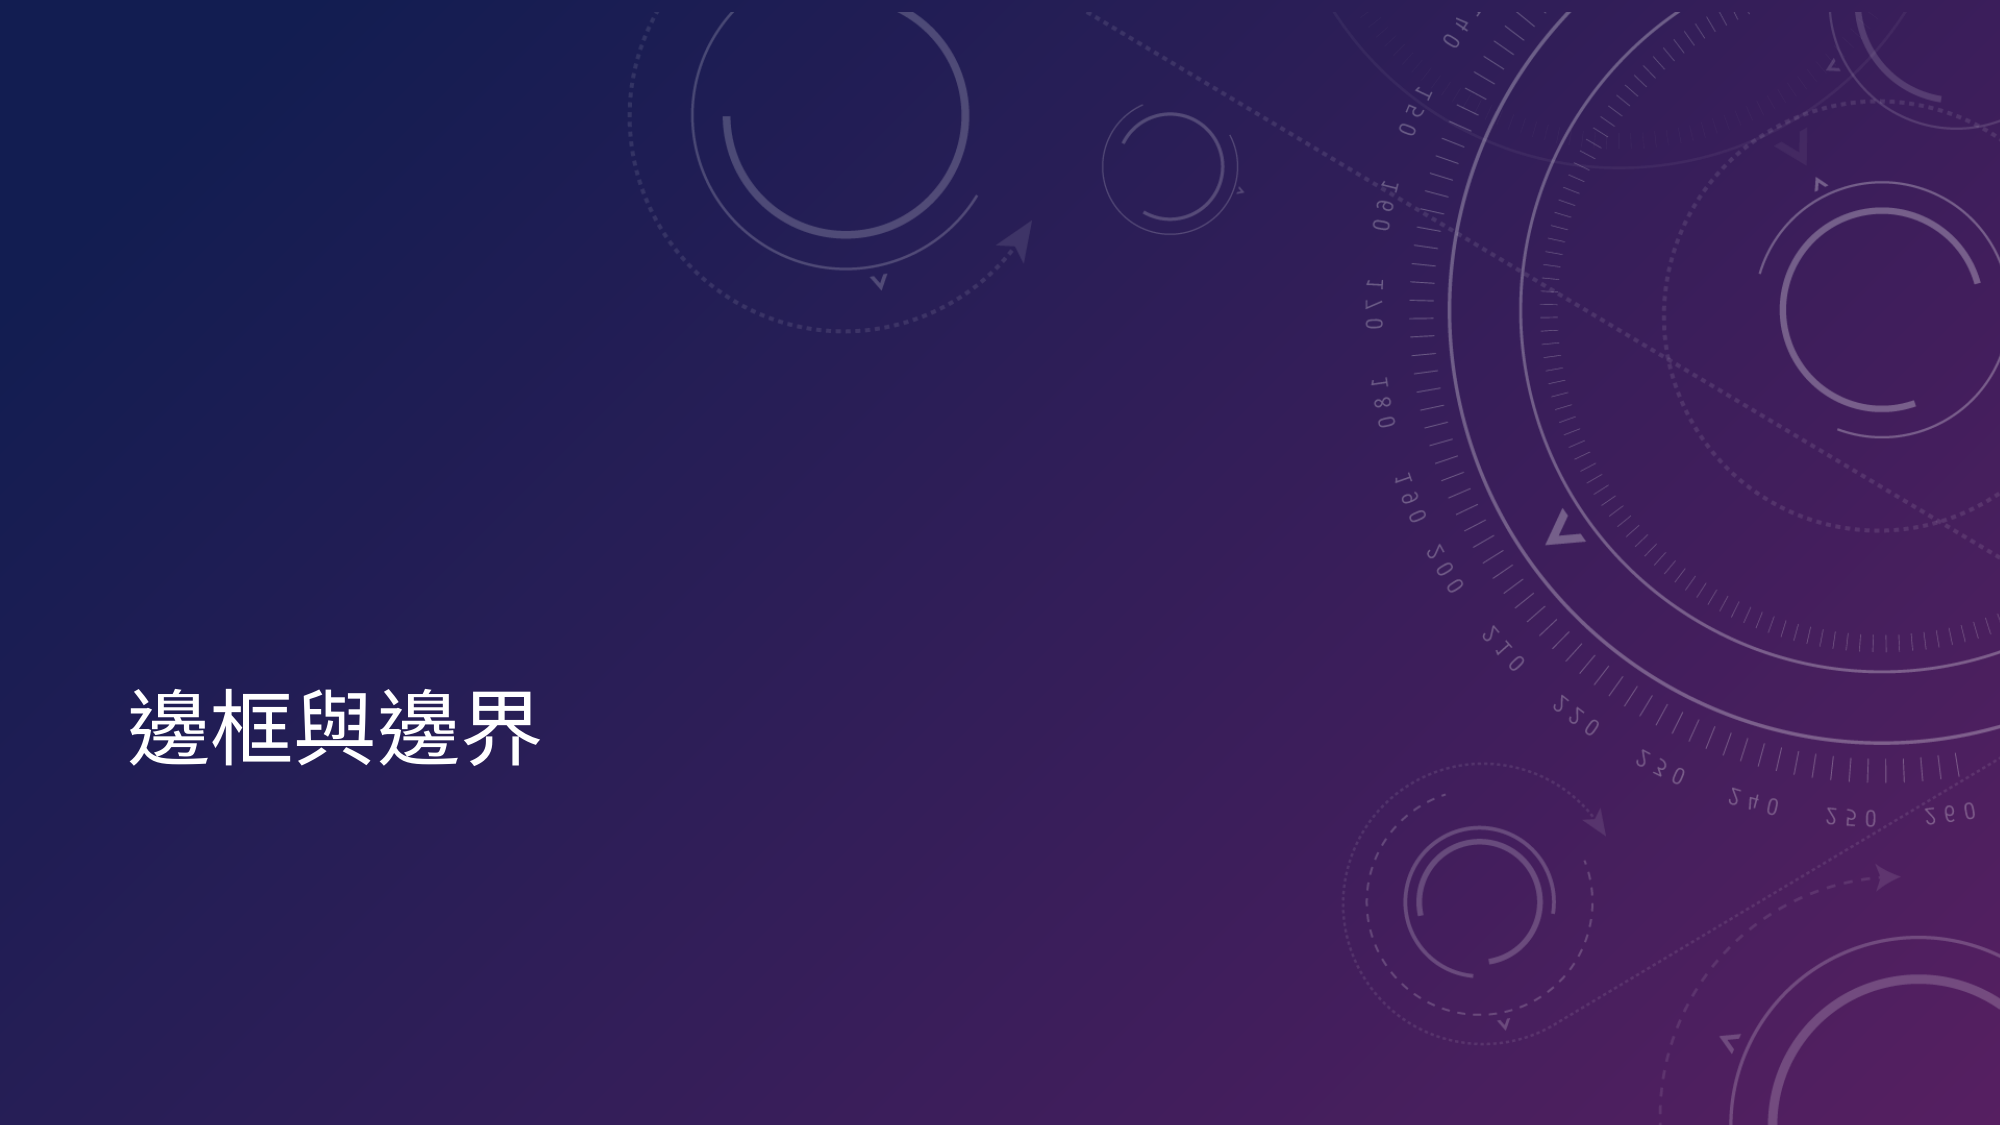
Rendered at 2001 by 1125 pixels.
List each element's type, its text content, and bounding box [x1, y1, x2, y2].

title 邊框與邊界 [112, 542, 1775, 784]
picture [31, 12, 2001, 1125]
